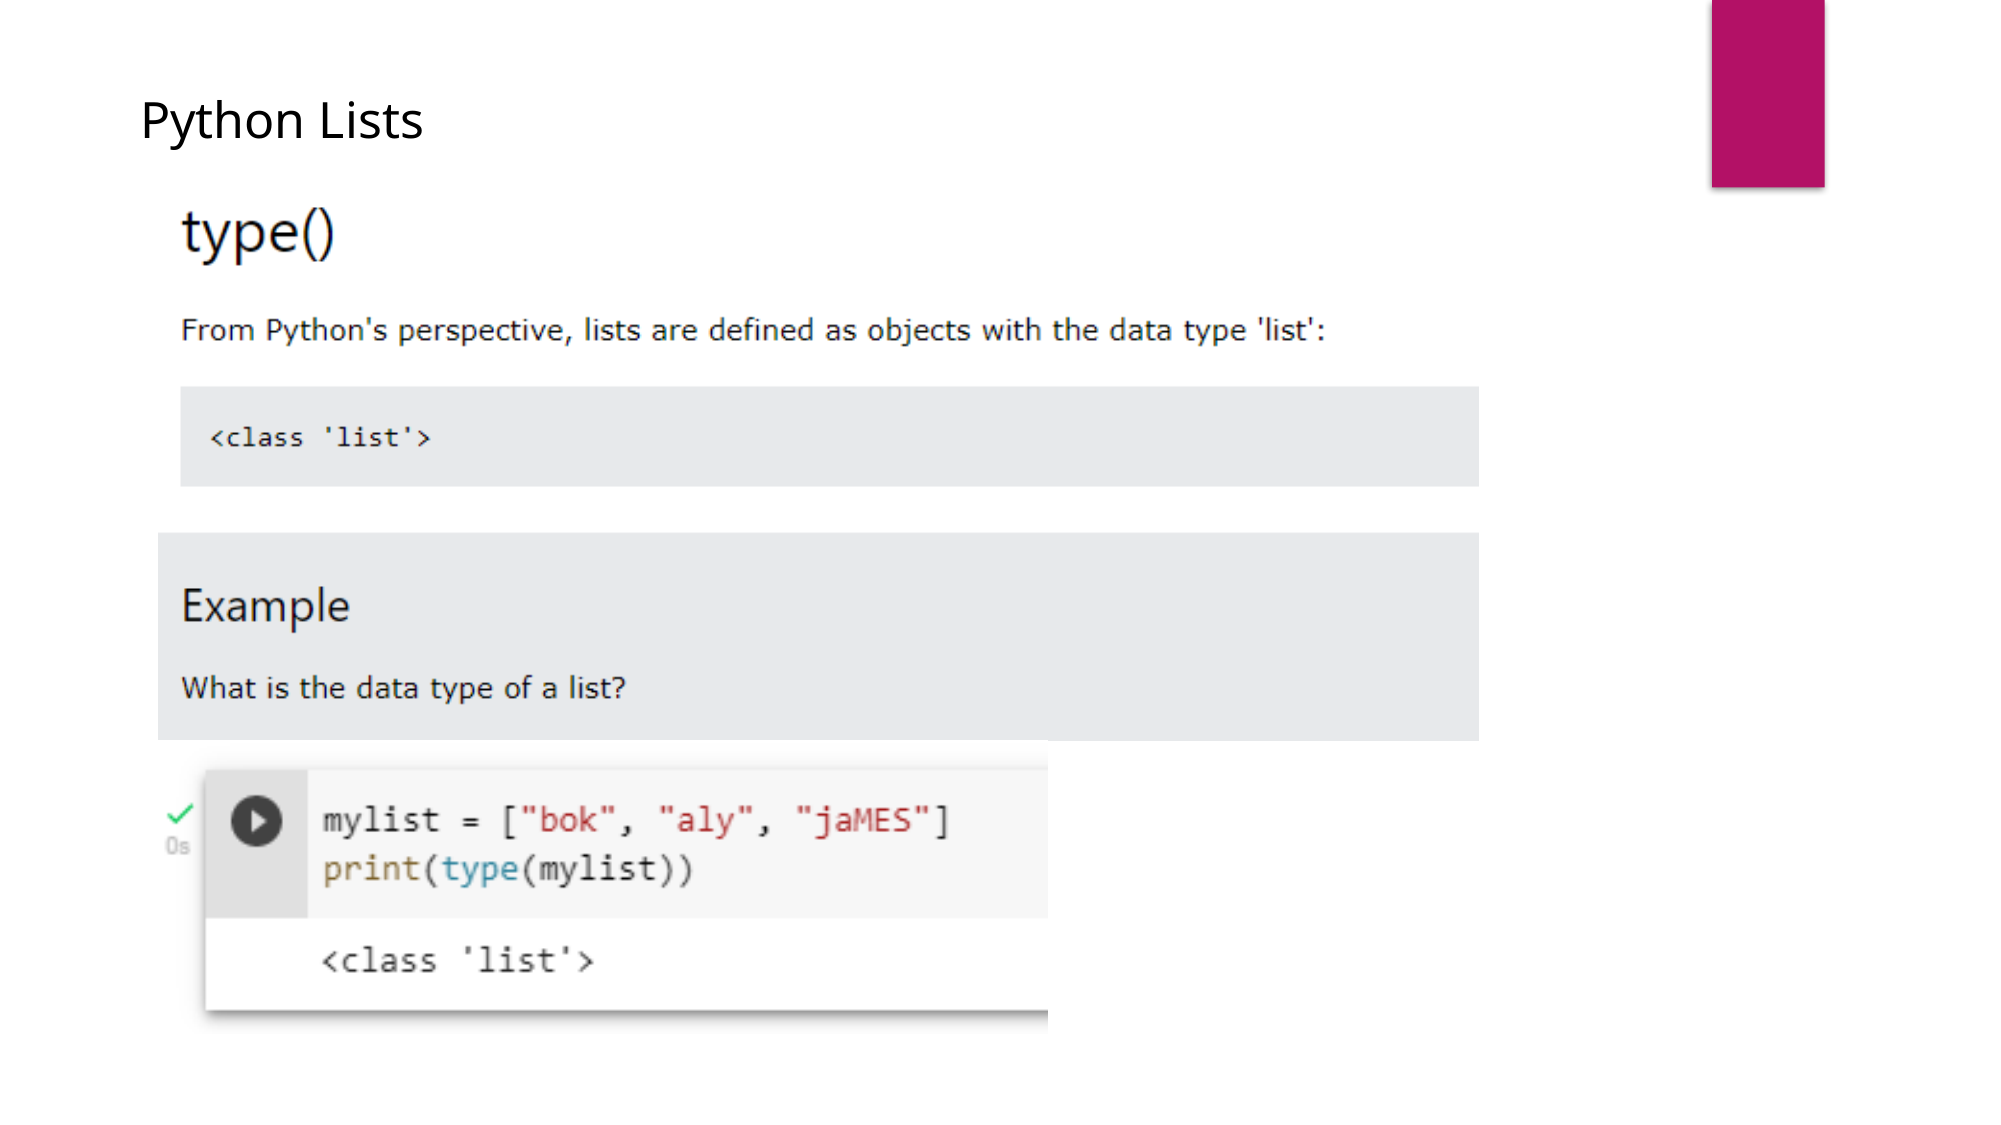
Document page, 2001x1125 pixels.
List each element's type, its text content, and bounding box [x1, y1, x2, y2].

picture [157, 156, 1479, 1034]
text_box Python Lists [125, 81, 968, 156]
